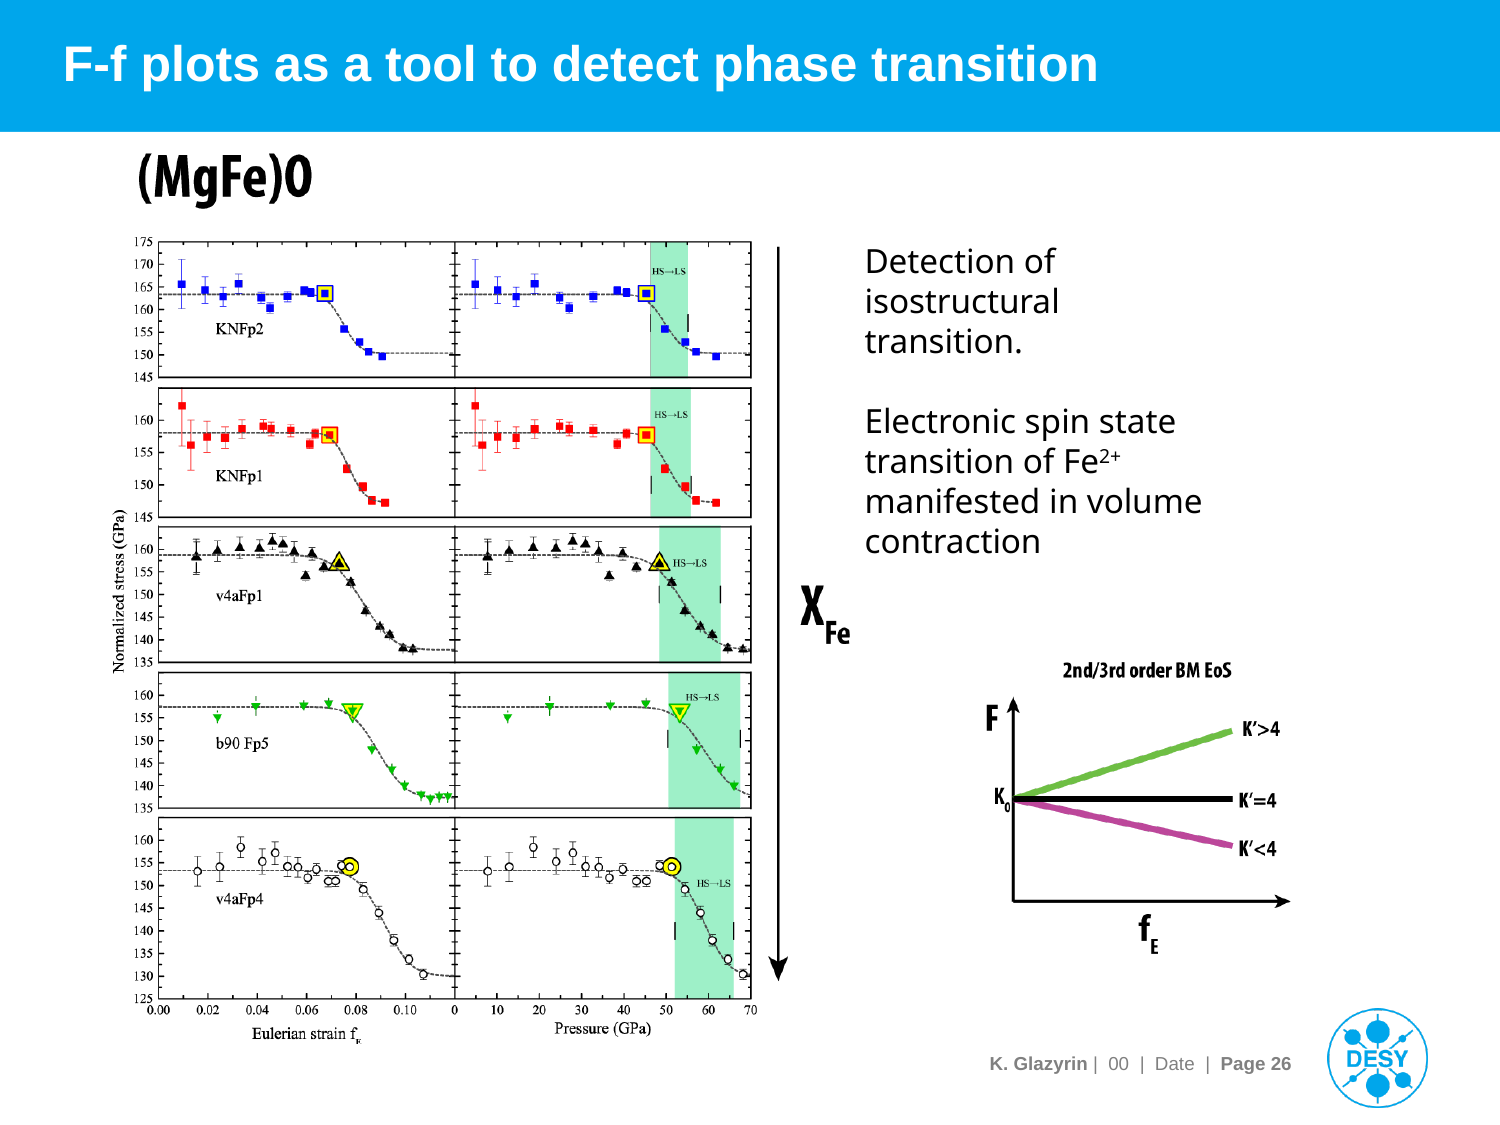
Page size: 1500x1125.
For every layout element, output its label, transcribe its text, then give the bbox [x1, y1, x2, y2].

picture [1387, 1008, 1428, 1046]
title F-f plots as a tool to detect phase transition [47, 16, 1446, 107]
picture [1391, 1071, 1428, 1108]
picture [984, 658, 1325, 962]
picture [1330, 1011, 1426, 1106]
picture [110, 144, 850, 1044]
picture [1327, 1008, 1368, 1049]
picture [1327, 1068, 1365, 1108]
text_box Detection of isostructural transition. Electronic spin state transition of Fe2+ manifested in volume contraction [850, 233, 1242, 568]
